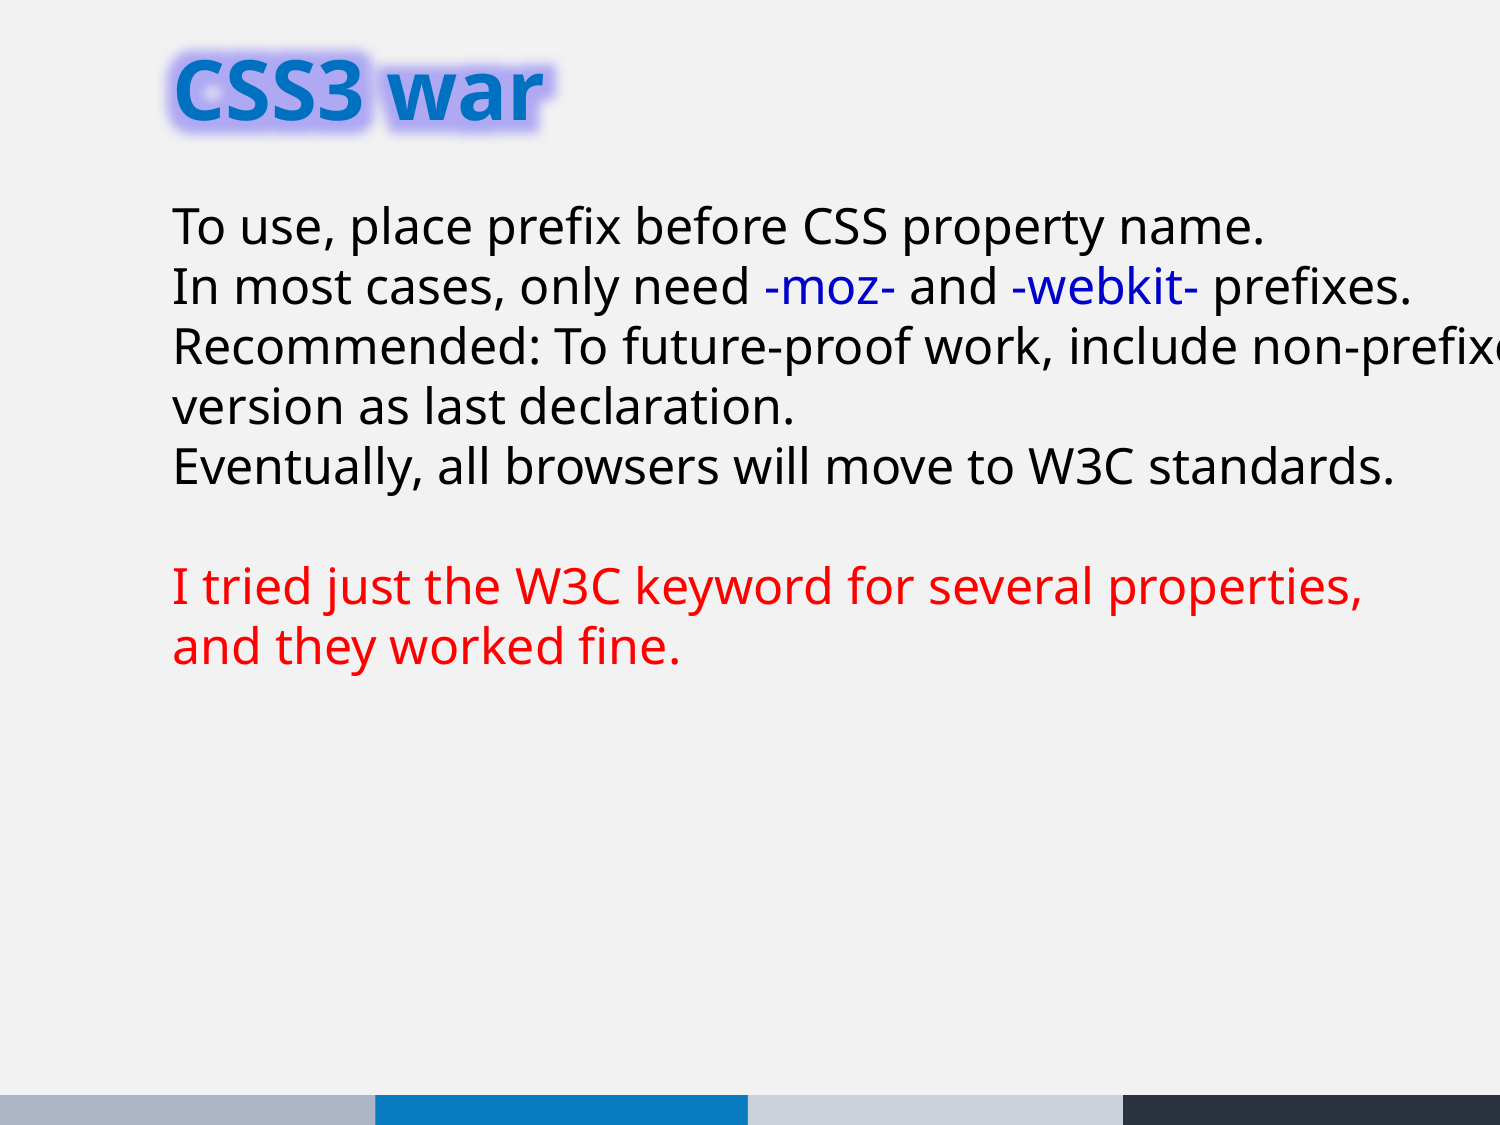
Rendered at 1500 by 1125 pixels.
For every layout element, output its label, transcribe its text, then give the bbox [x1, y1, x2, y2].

text_box CSS3 war [157, 0, 1408, 188]
text_box To use, place prefix before CSS property name. In most cases, only need -moz- and -webkit- prefixes. Recommended: To future-proof work, include non-prefixed version as last declaration. Eventually, all browsers will move to W3C standards. I tried just the W3C keyword for several properties, and they worked fine. [157, 187, 1500, 683]
